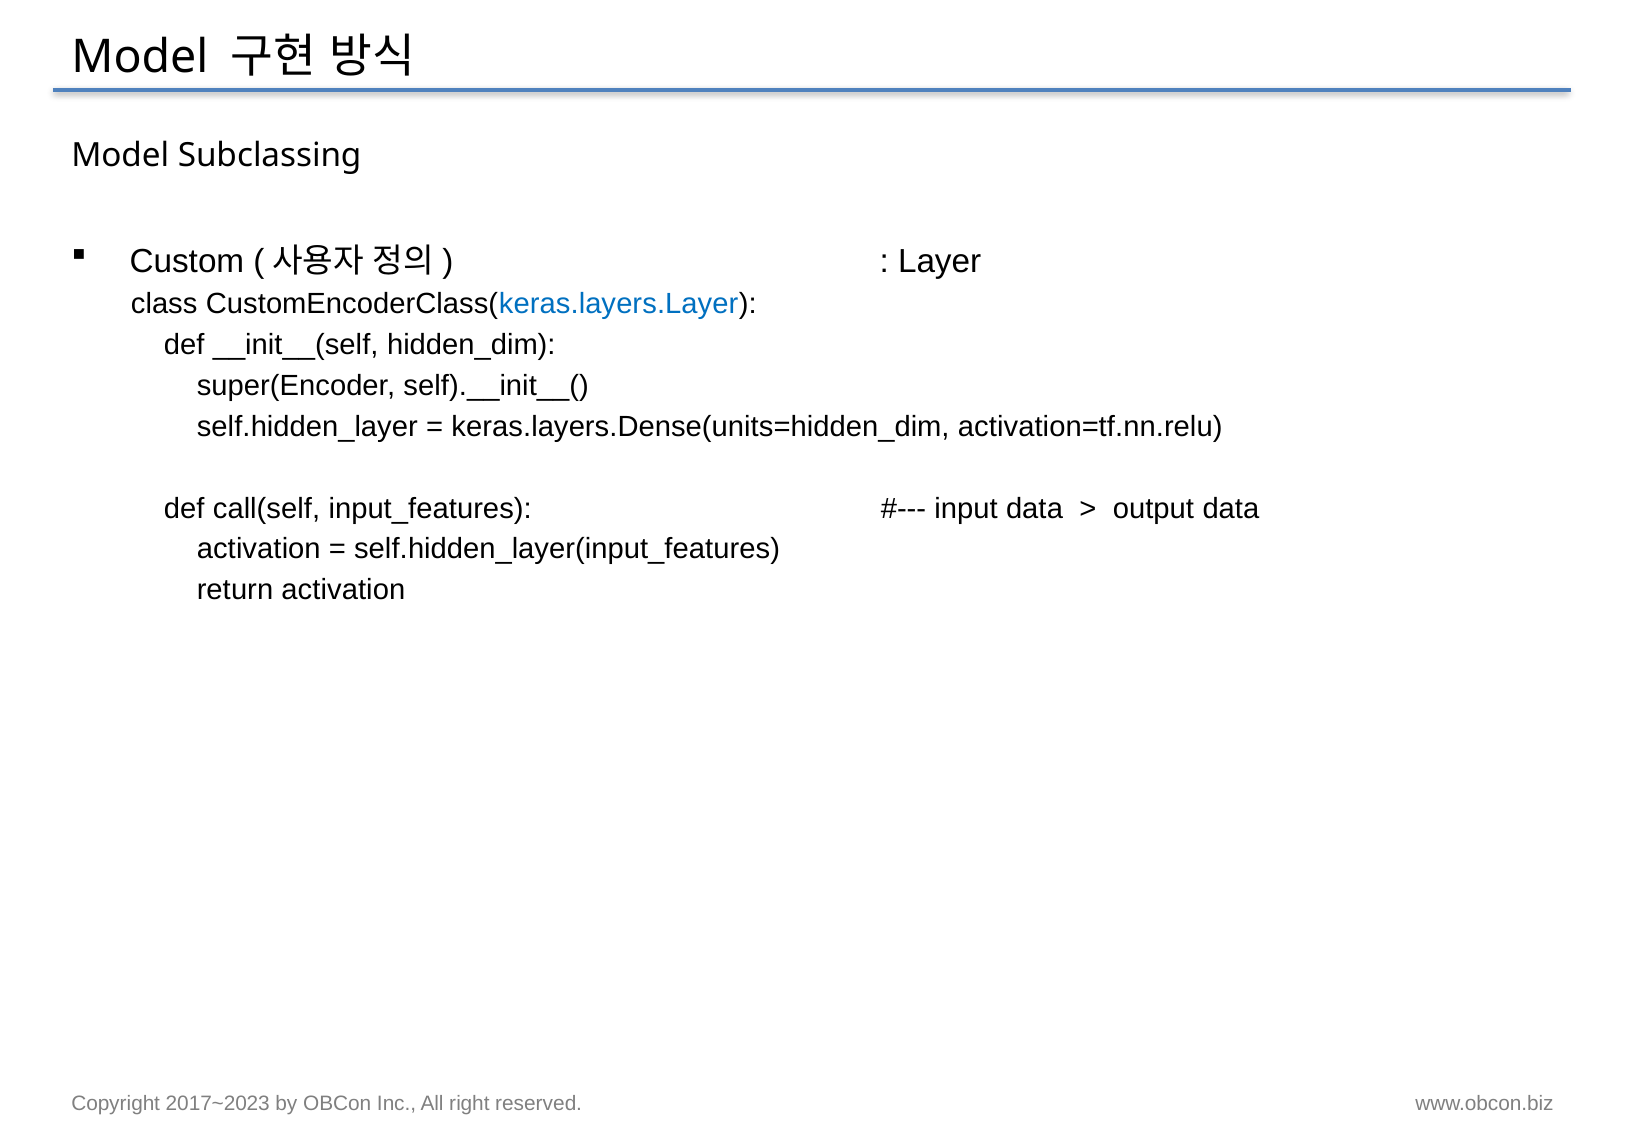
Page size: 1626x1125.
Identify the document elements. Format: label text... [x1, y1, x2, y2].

list Model Subclassing [56, 125, 1569, 181]
title Model 구현 방식 [56, 19, 1569, 90]
text_box Custom (사용자 정의) : Layer class CustomEncoderClass(keras.layers.Layer): def __init__(self, hidden_dim): super(Encoder, self).__init__() self.hidden_layer = keras.layers.Dense(units=hidden_dim, activation=tf.nn.relu) def call(self, input_features): #--- input data > output data activation = self.hidden_layer(input_features) return activation [56, 231, 1569, 660]
